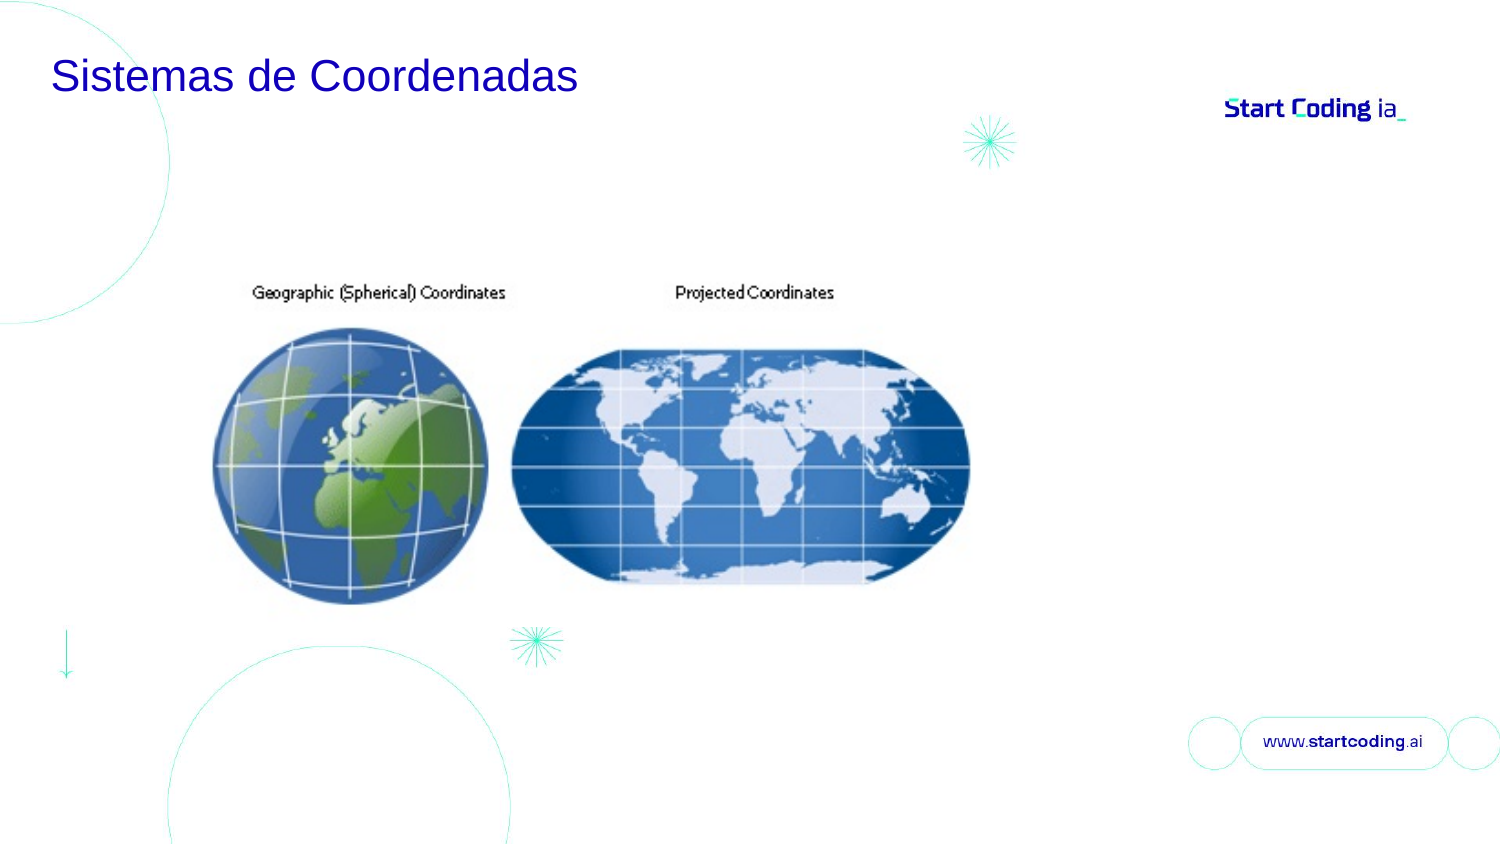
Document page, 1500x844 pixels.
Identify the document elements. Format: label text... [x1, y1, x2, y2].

picture [0, 0, 1500, 844]
title Sistemas de Coordenadas [35, 31, 1267, 116]
